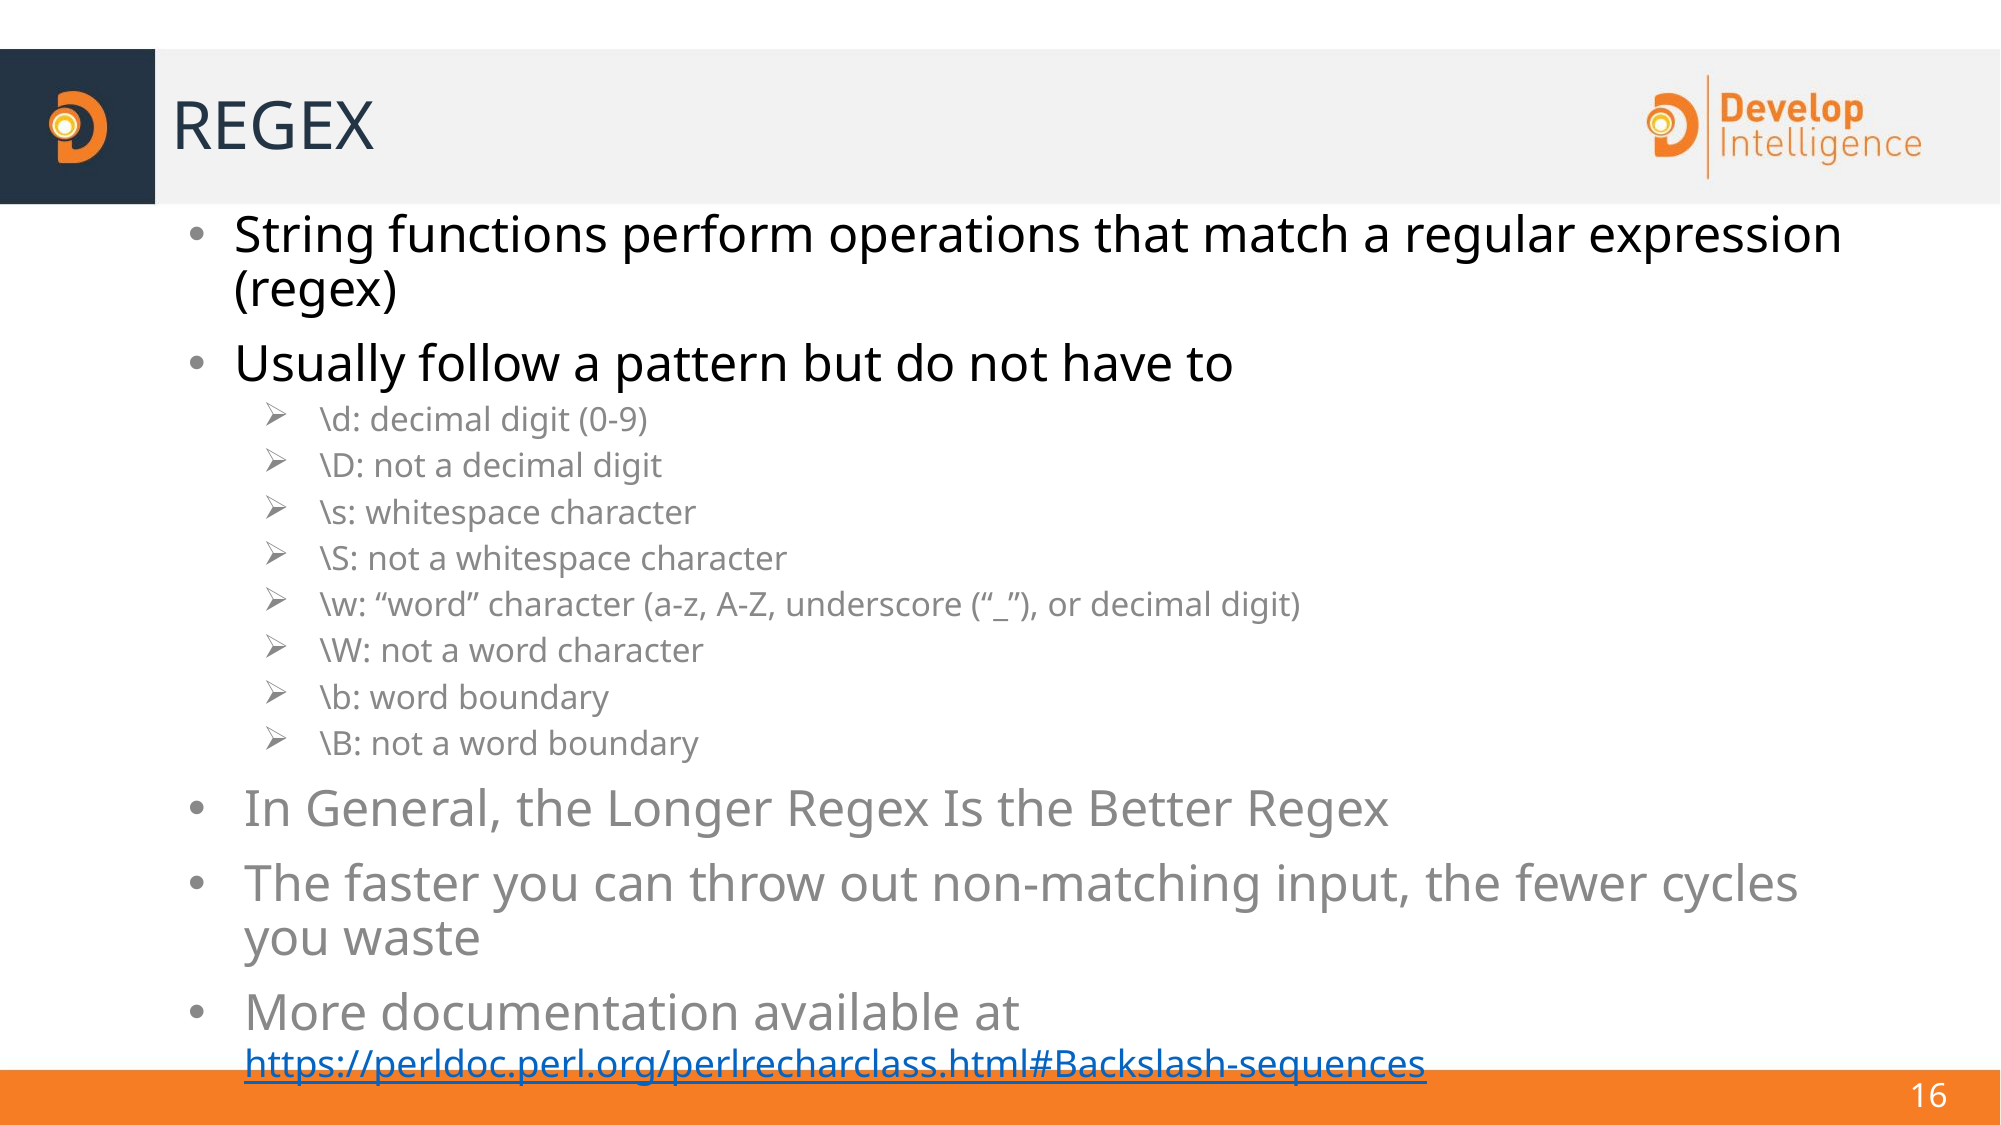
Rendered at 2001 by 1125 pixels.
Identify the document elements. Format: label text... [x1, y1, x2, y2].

list String functions perform operations that match a regular expression (regex) Usually follow a pattern but do not have to \d: decimal digit (0-9) \D: not a decimal digit \s: whitespace character \S: not a whitespace character \w: “word” character (a-z, A-Z, underscore (“_”), or decimal digit) \W: not a word character \b: word boundary \B: not a word boundary In General, the Longer Regex Is the Better Regex The faster you can throw out non-matching input, the fewer cycles you waste More documentation available at https://perldoc.perl.org/perlrecharclass.html#Backslash-sequences [135, 201, 1861, 970]
title REGEX [156, 53, 1999, 202]
picture [0, 0, 2001, 1125]
slide_number 16 [1860, 1072, 1998, 1122]
